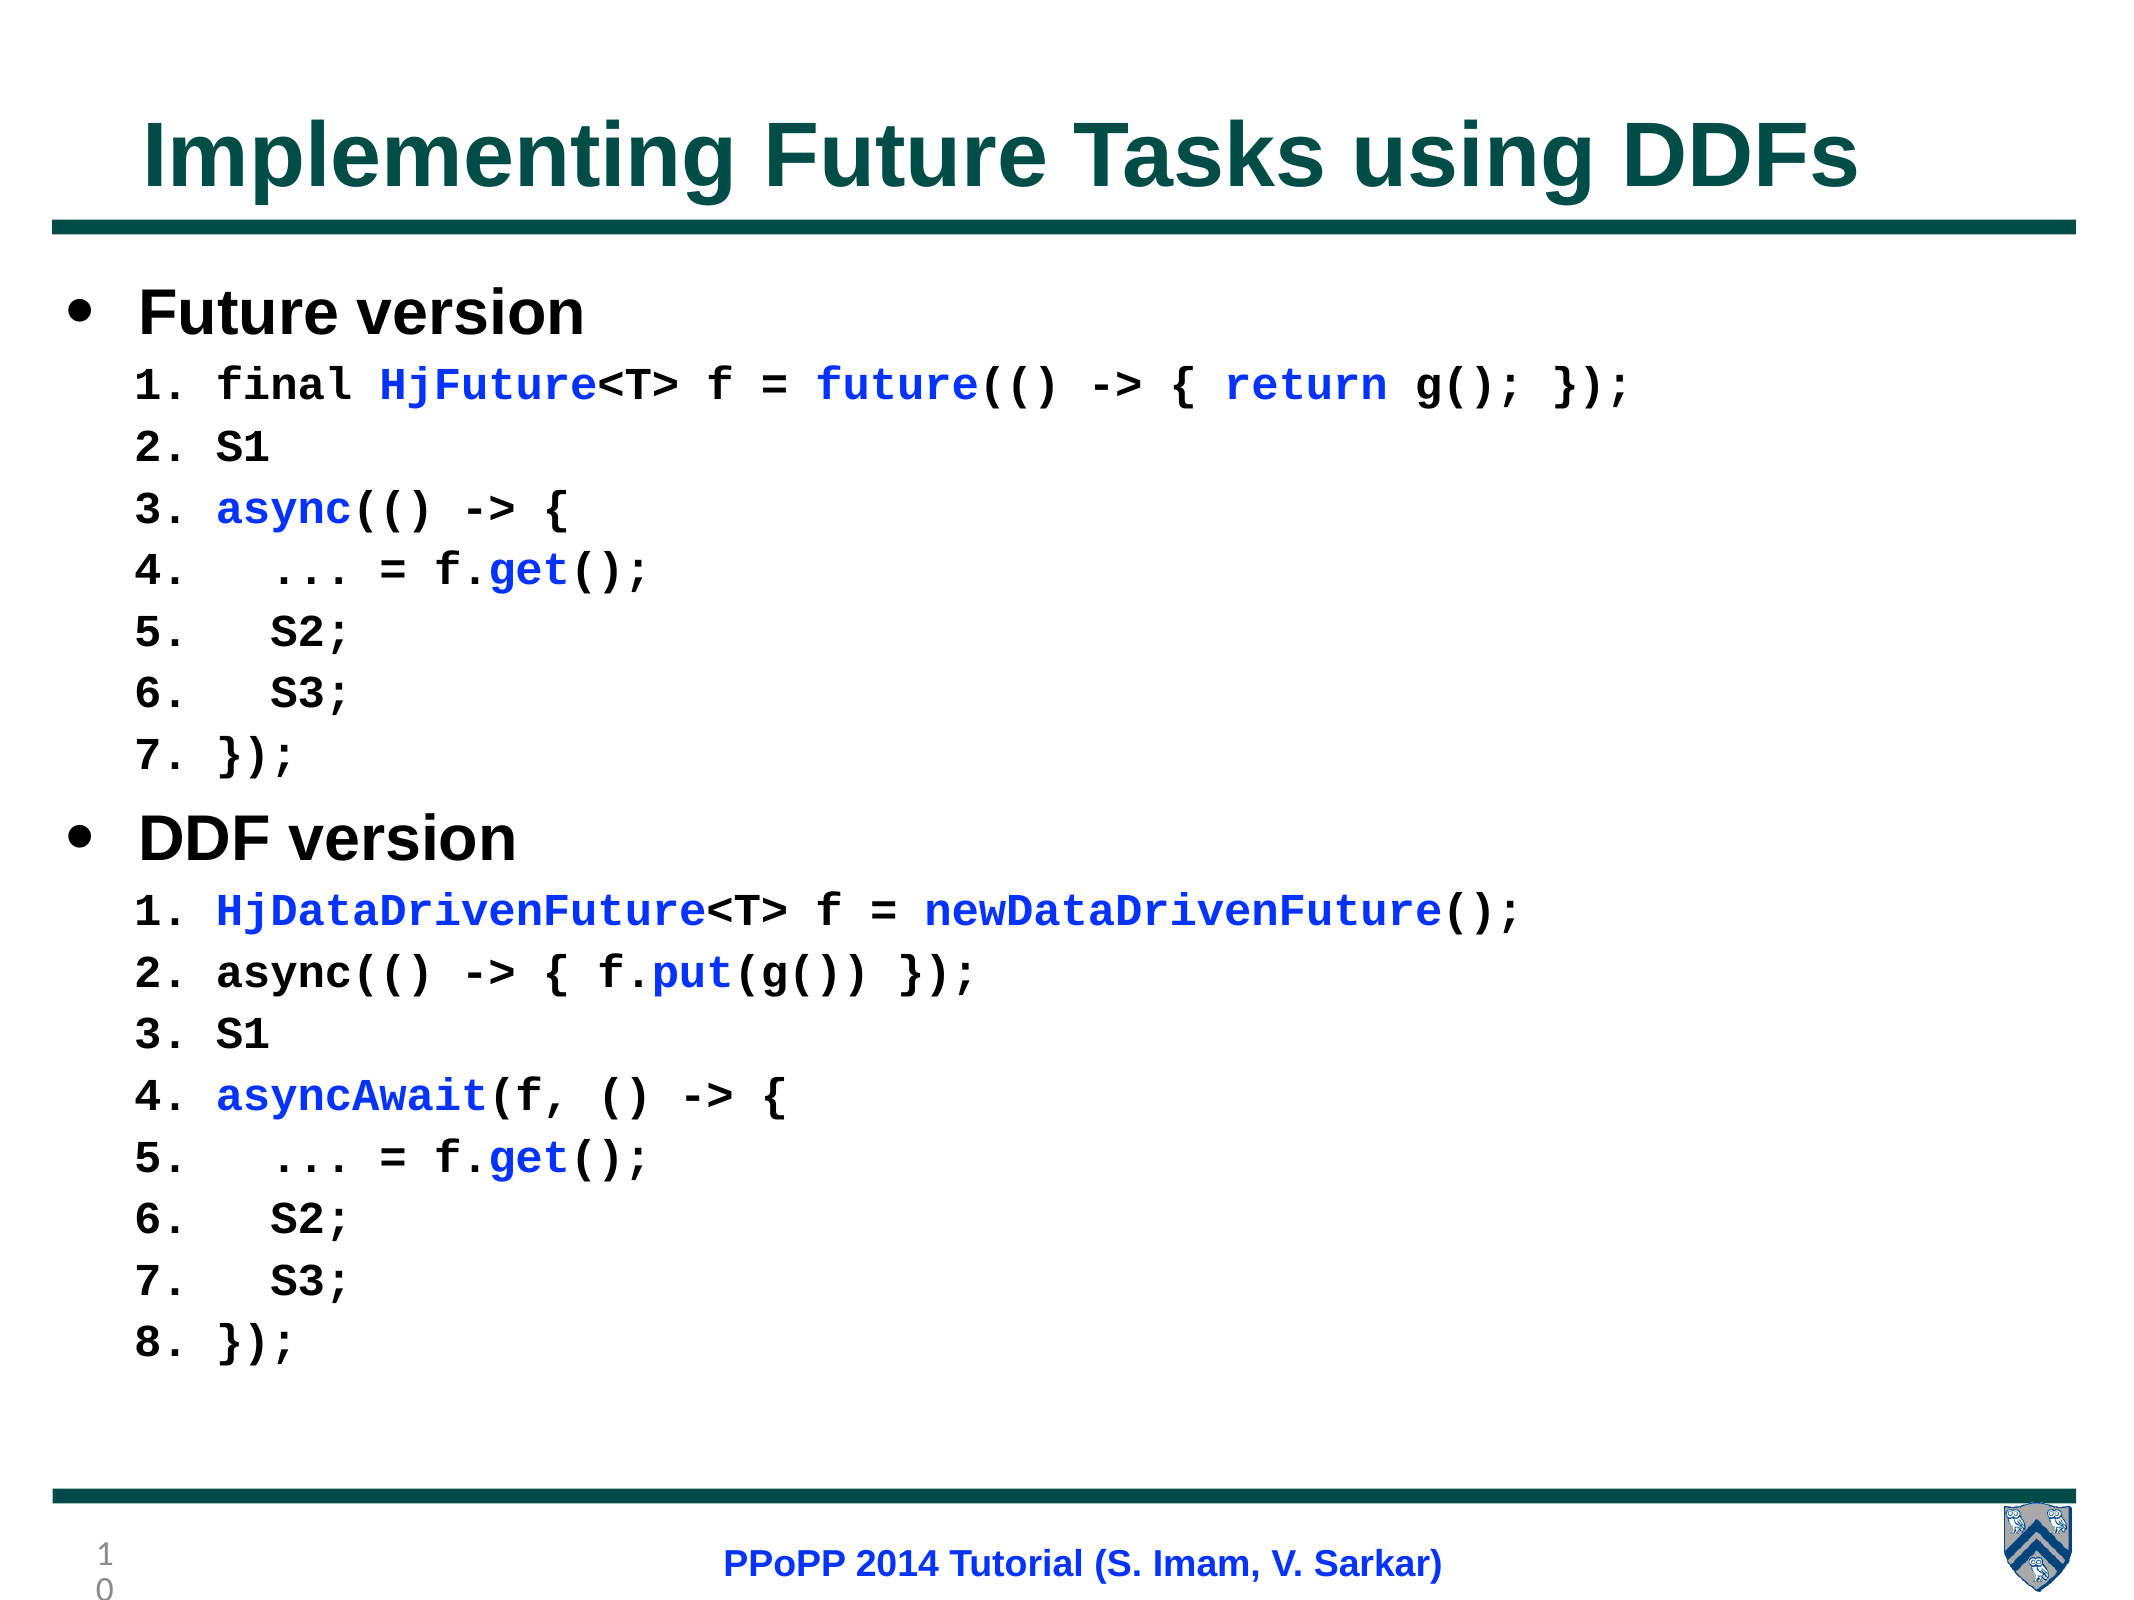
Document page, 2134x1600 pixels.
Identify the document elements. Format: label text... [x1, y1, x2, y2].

text_box PPoPP 2014 Tutorial (S. Imam, V. Sarkar) [699, 1522, 1467, 1600]
picture [1986, 1497, 2083, 1600]
title Implementing Future Tasks using DDFs [124, 0, 2005, 217]
text_box [52, 219, 2076, 235]
text_box [52, 1488, 2077, 1504]
list Future version final HjFuture<T> f = future(() -> { return g(); }); S1 async(() -> { ... = f.get(); S2; S3; }); DDF version HjDataDrivenFuture<T> f = newDataDrivenFuture(); async(() -> { f.put(g()) }); S1 asyncAwait(f, () -> { ... = f.get(); S2; S3; }); [48, 266, 2096, 1476]
slide_number 104 [80, 1520, 142, 1583]
